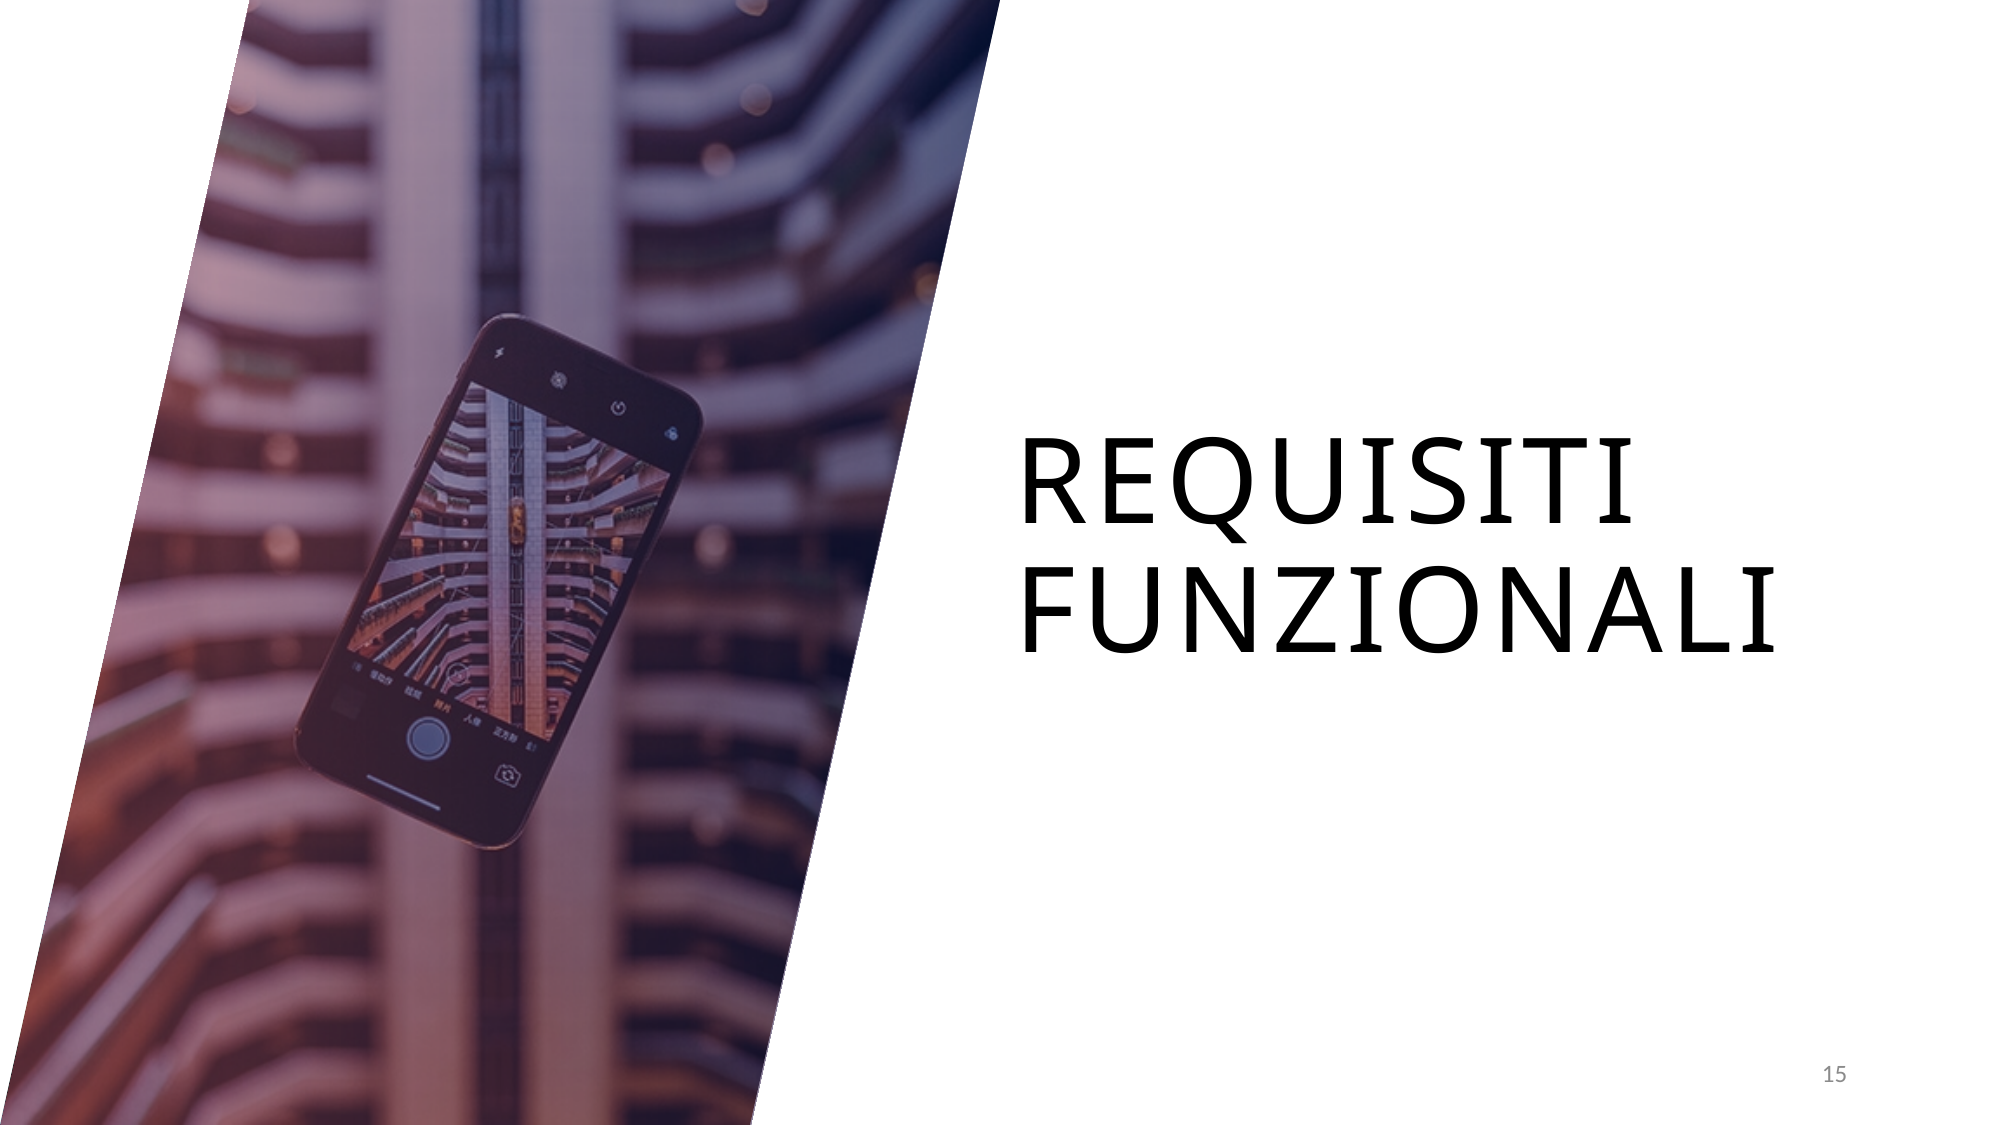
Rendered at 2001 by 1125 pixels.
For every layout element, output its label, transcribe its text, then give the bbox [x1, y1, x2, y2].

picture [0, 0, 1000, 1125]
title REQUISITI FUNZIONALI [1000, 413, 1862, 686]
slide_number 15 [1412, 1042, 1863, 1103]
